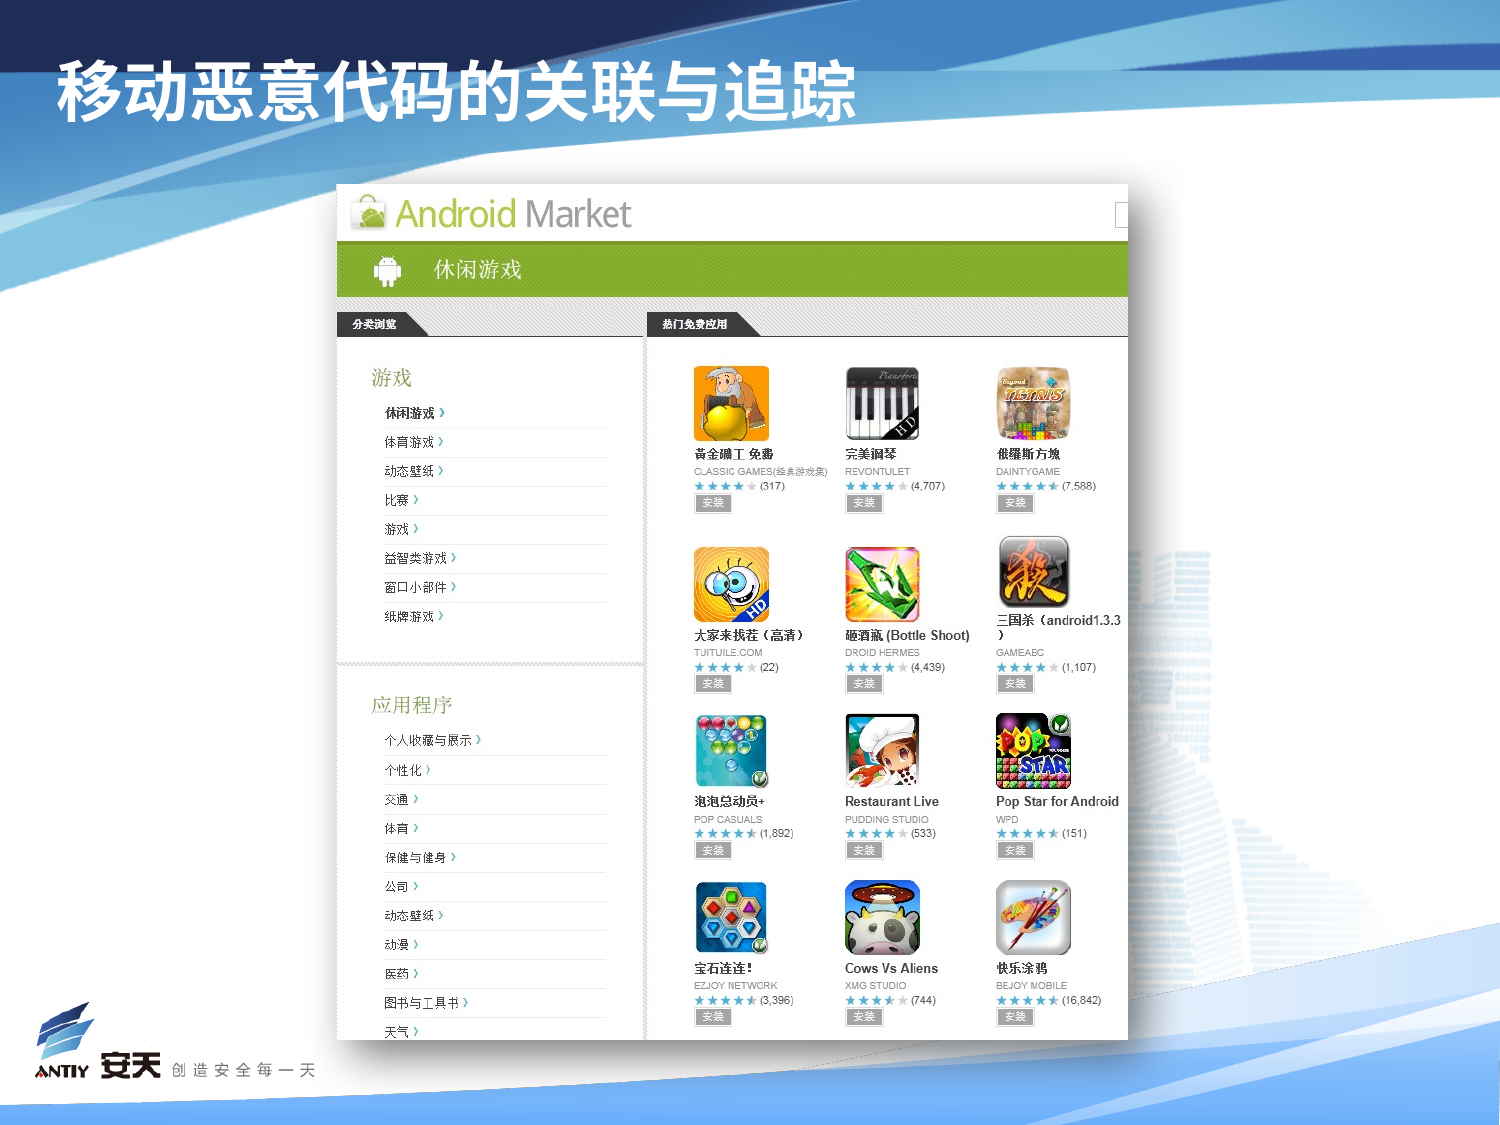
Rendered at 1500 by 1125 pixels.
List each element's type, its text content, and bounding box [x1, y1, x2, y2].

title 移动恶意代码的关联与追踪 [41, 18, 1326, 162]
picture [0, 0, 1500, 1125]
